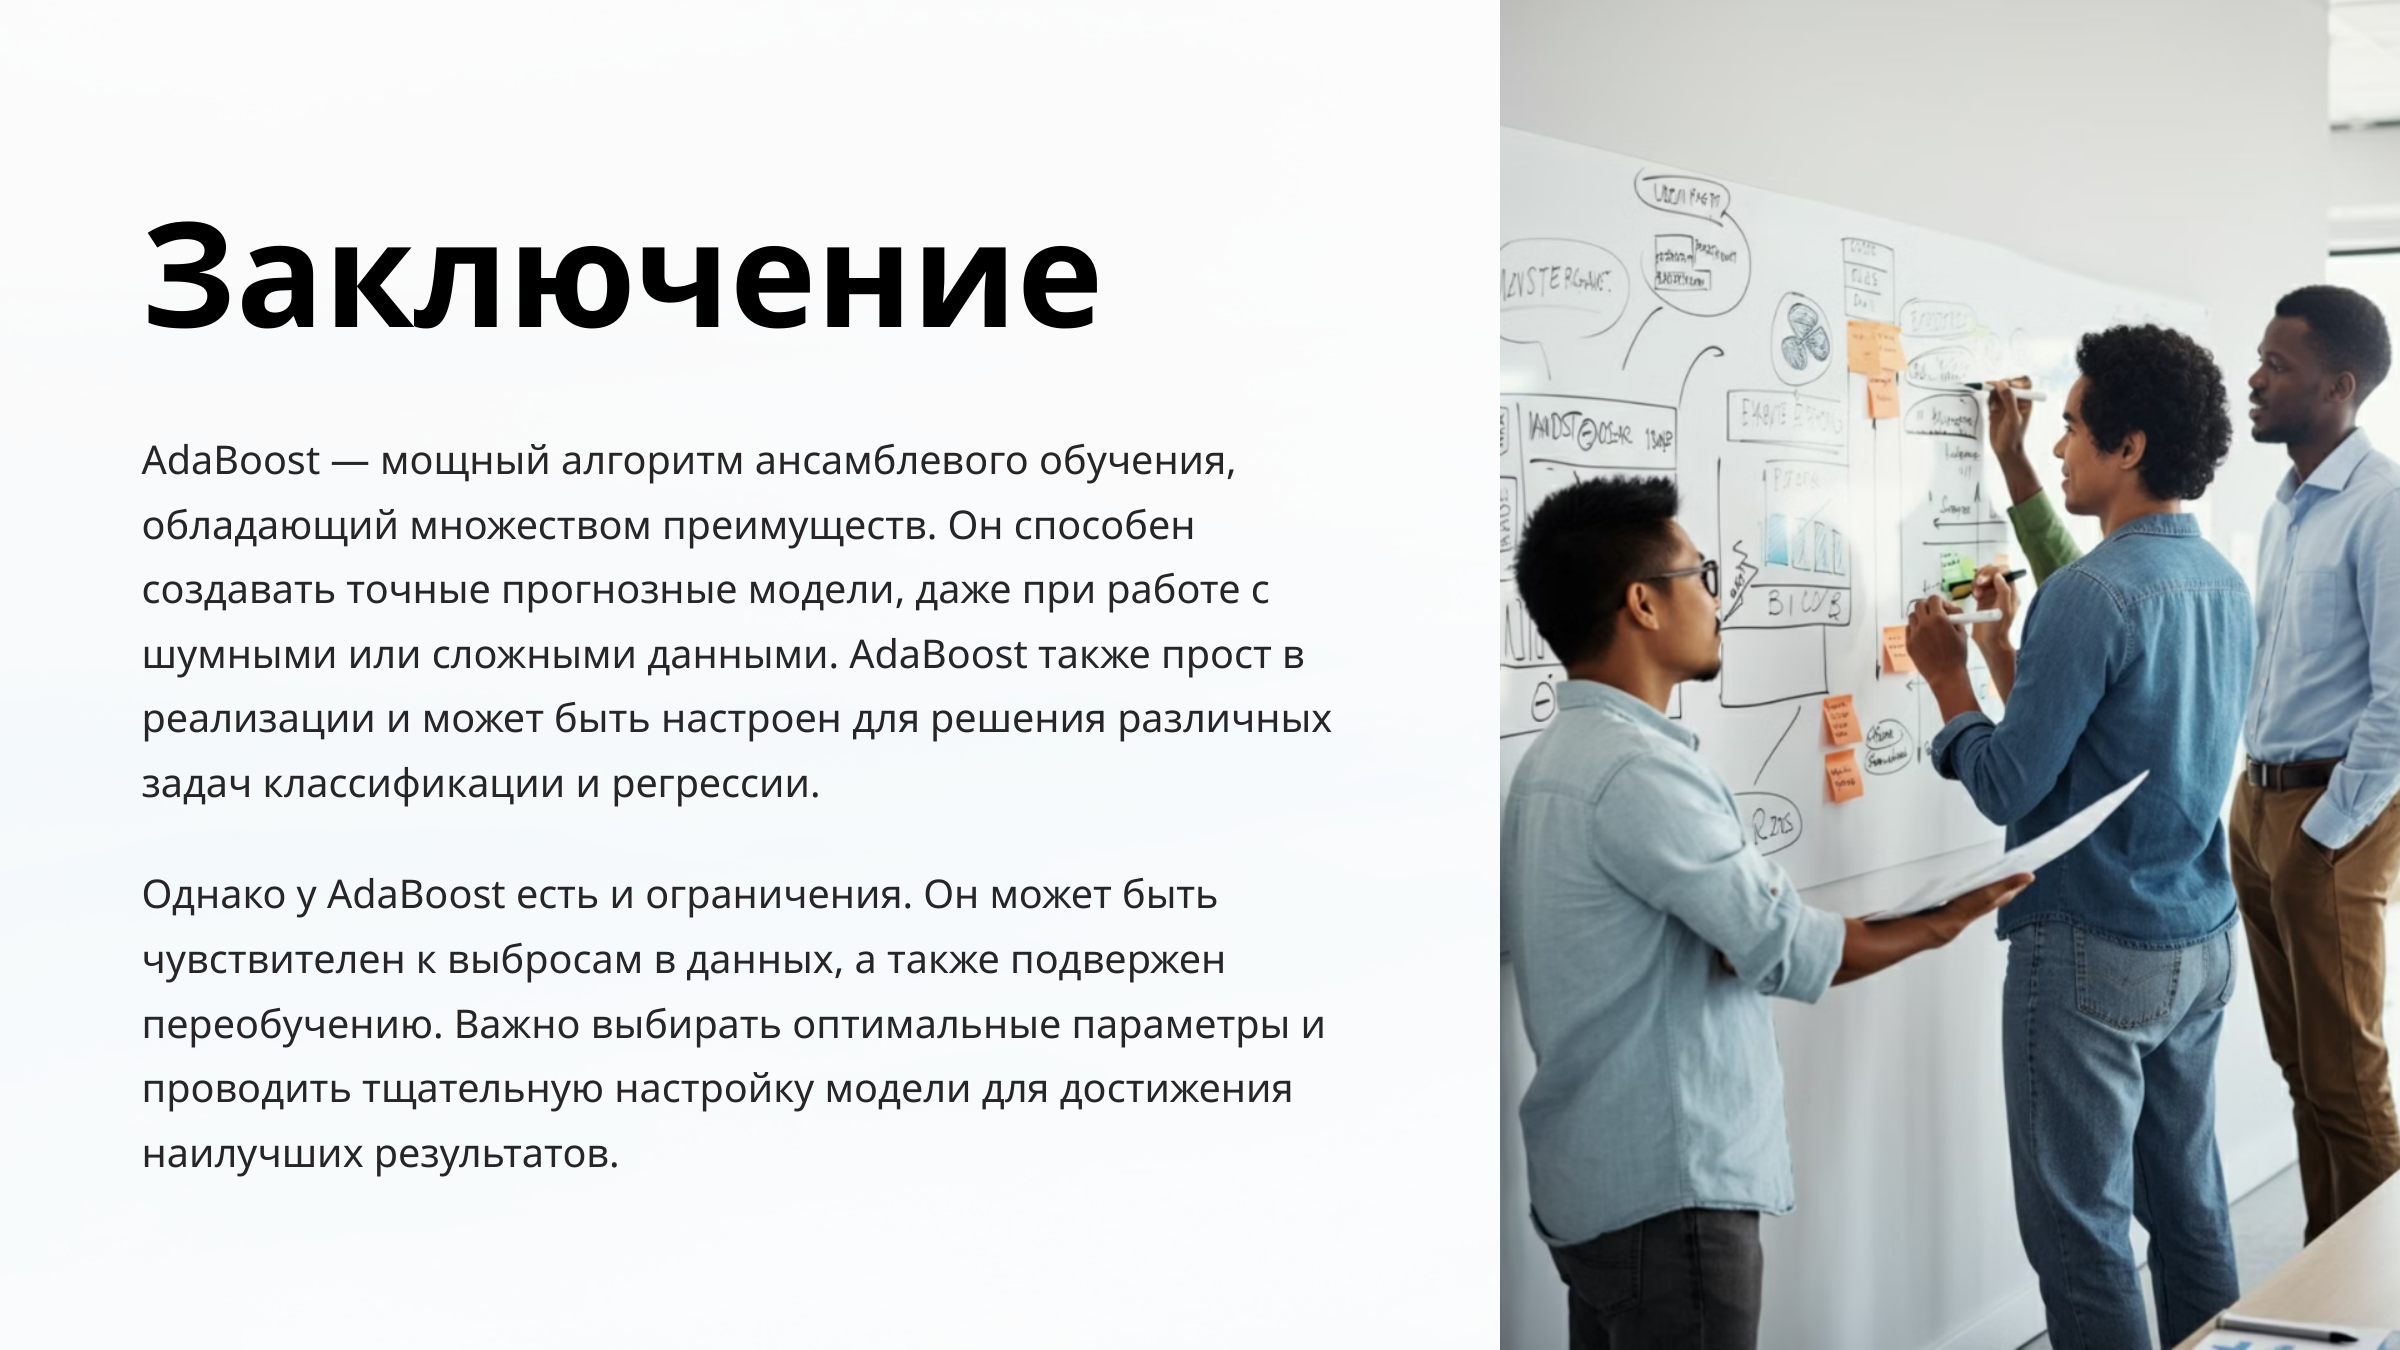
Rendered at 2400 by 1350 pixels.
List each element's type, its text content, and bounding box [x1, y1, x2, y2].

picture [1499, 0, 2400, 1350]
text_box Однако у AdaBoost есть и ограничения. Он может быть чувствителен к выбросам в данных, а также подвержен переобучению. Важно выбирать оптимальные параметры и проводить тщательную настройку модели для достижения наилучших результатов. [141, 852, 1359, 1177]
text_box AdaBoost — мощный алгоритм ансамблевого обучения, обладающий множеством преимуществ. Он способен создавать точные прогнозные модели, даже при работе с шумными или сложными данными. AdaBoost также прост в реализации и может быть настроен для решения различных задач классификации и регрессии. [141, 417, 1359, 807]
text_box Заключение [141, 173, 1359, 358]
